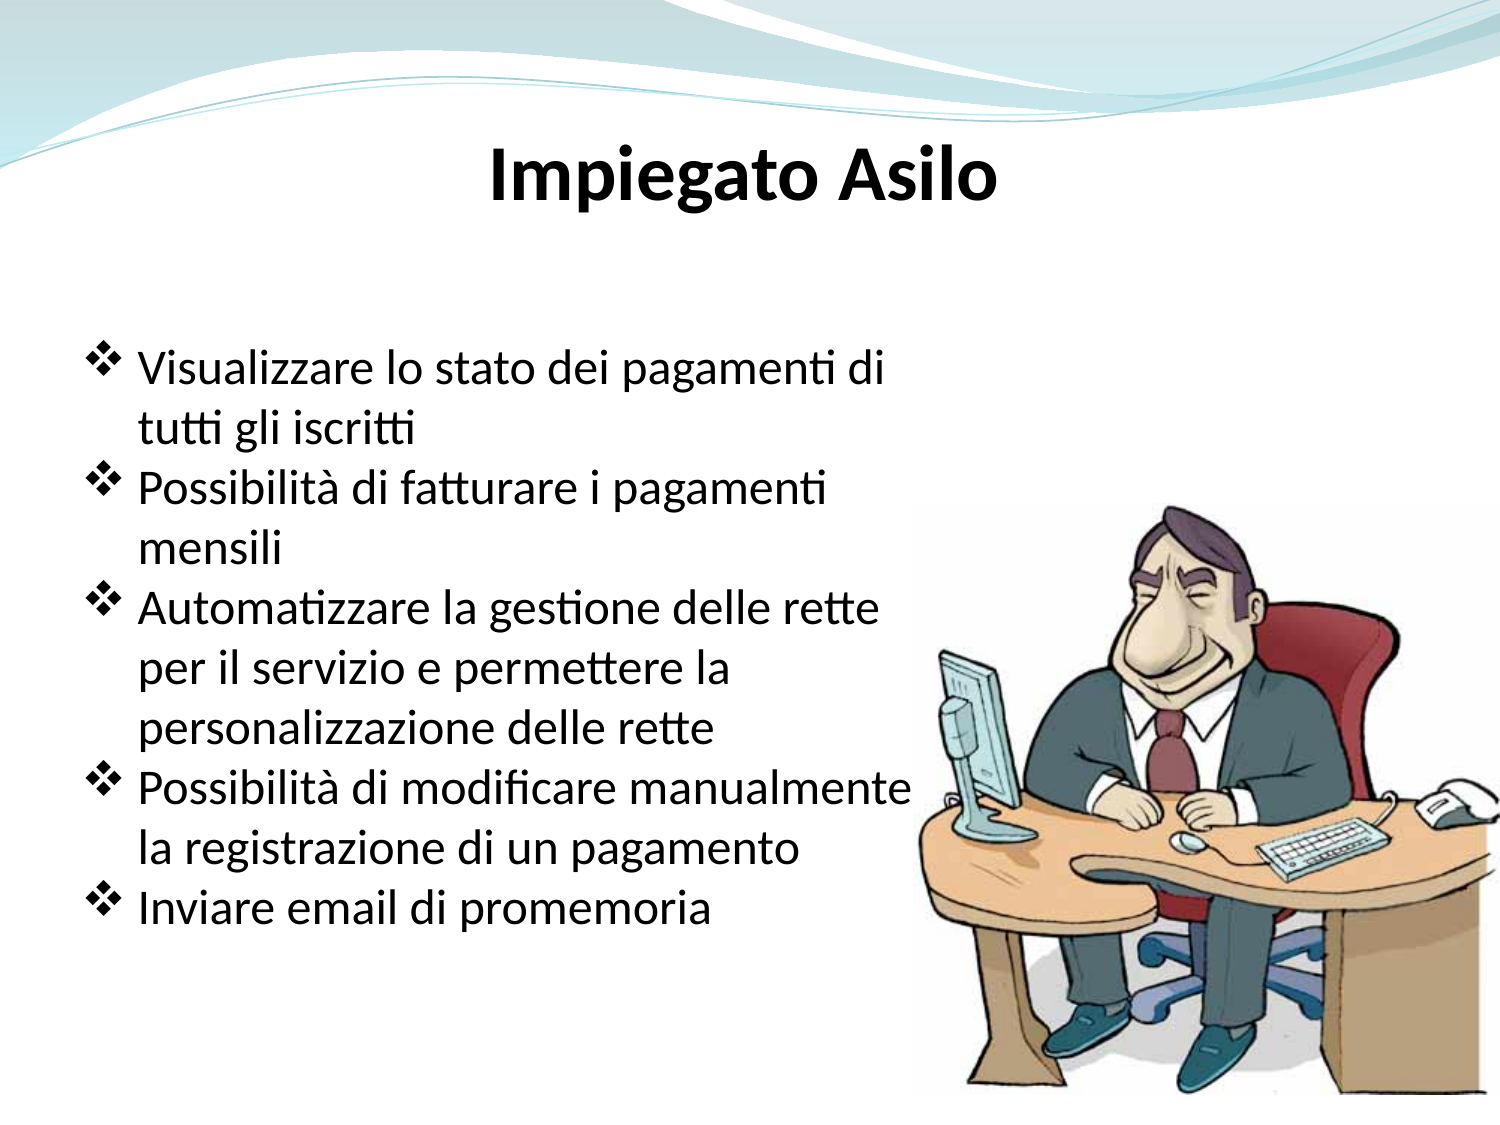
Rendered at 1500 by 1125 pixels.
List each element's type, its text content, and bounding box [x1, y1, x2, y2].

text_box Impiegato Asilo [383, 113, 1105, 224]
picture [913, 503, 1500, 1095]
text_box Visualizzare lo stato dei pagamenti di tutti gli iscritti Possibilità di fatturare i pagamenti mensili Automatizzare la gestione delle rette per il servizio e permettere la personalizzazione delle rette Possibilità di modificare manualmente la registrazione di un pagamento Inviare email di promemoria [66, 267, 941, 987]
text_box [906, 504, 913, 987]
